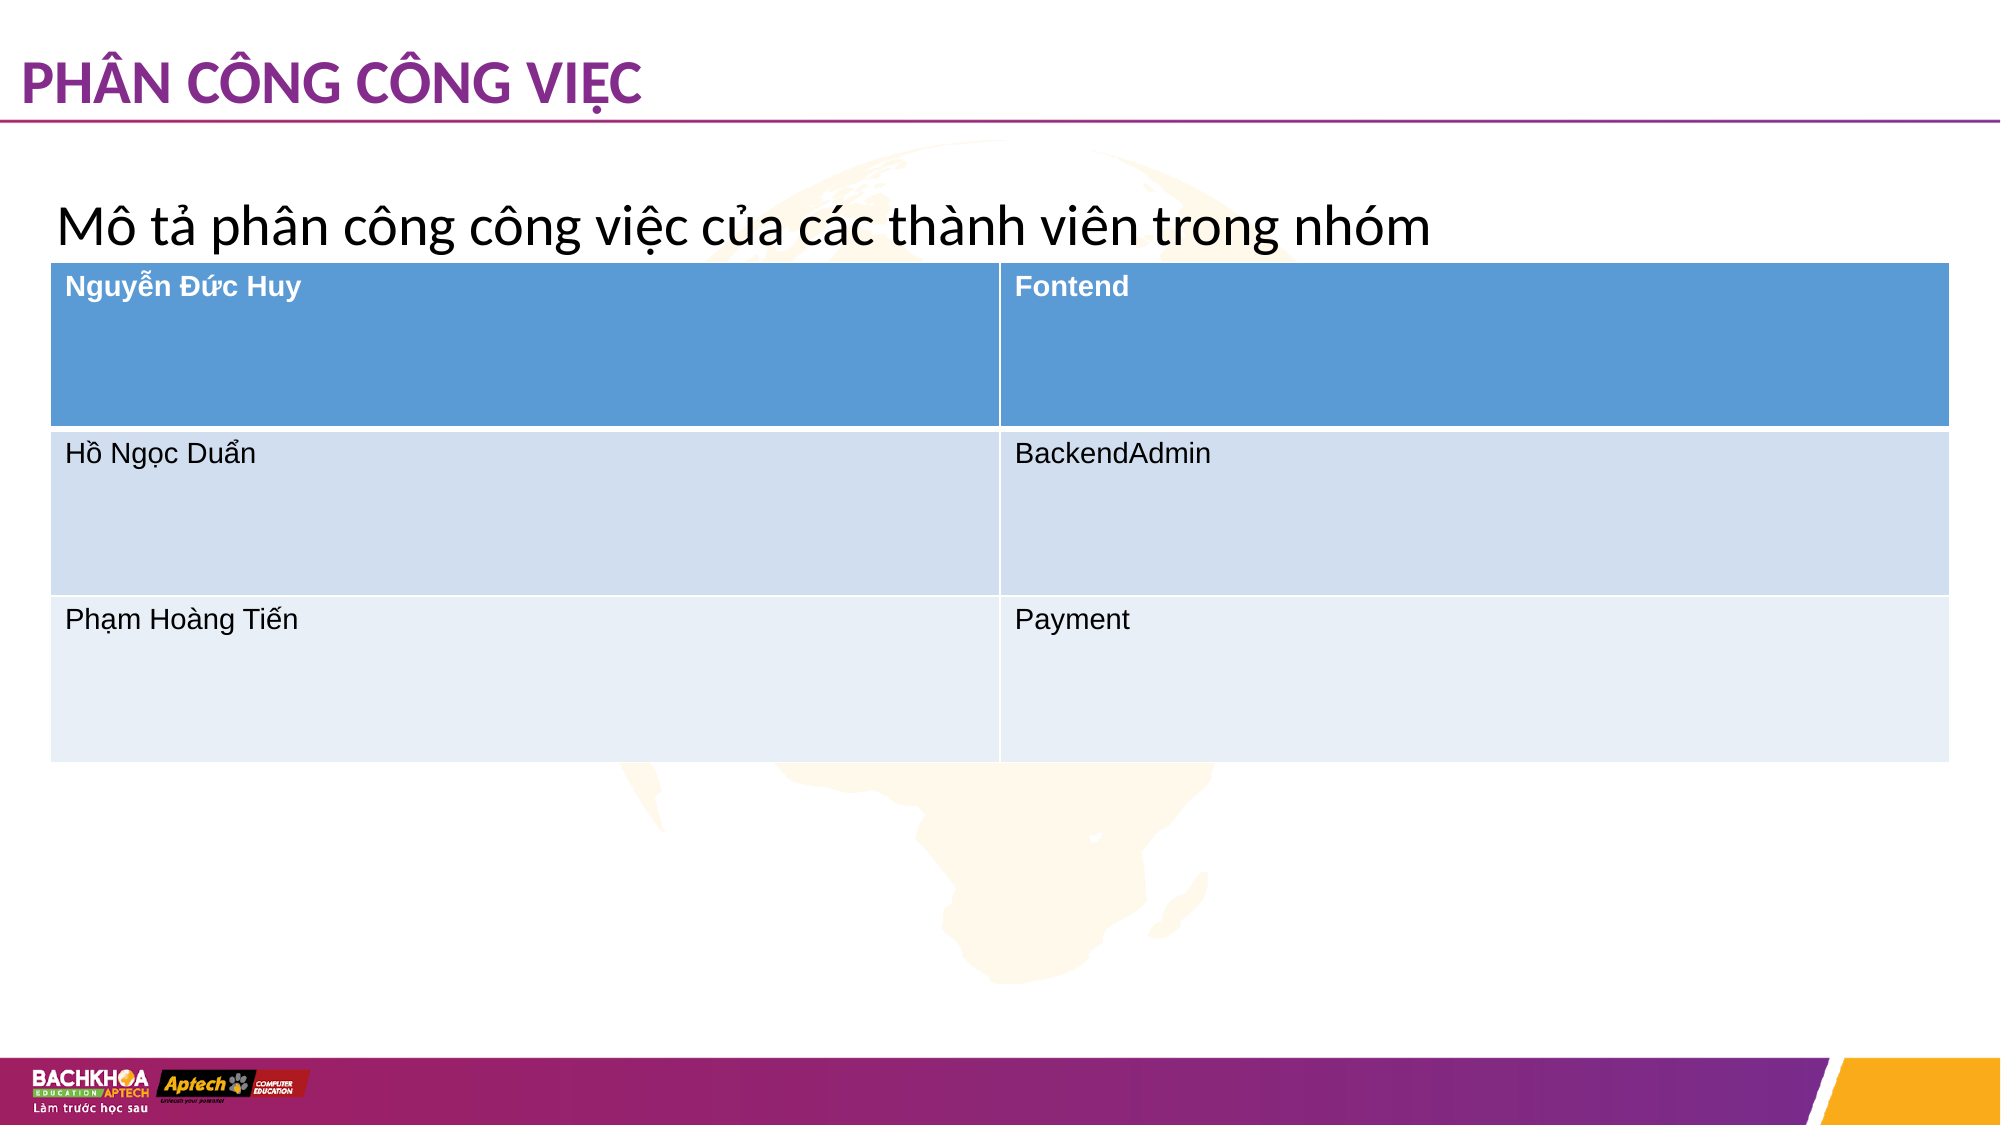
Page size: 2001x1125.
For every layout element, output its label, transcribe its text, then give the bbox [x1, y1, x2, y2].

table_cell BackendAdmin [1001, 432, 1949, 595]
table_cell Payment [1001, 597, 1949, 762]
table_header Nguyễn Đức Huy [51, 263, 999, 426]
table_cell Phạm Hoàng Tiến [51, 597, 999, 762]
picture [0, 0, 2001, 1125]
title PHÂN CÔNG CÔNG VIỆC [6, 0, 1732, 168]
table_header Fontend [1001, 263, 1949, 426]
list Mô tả phân công công việc của các thành viên trong nhóm [12, 137, 1963, 1038]
table_cell Hồ Ngọc Duẩn [51, 432, 999, 595]
